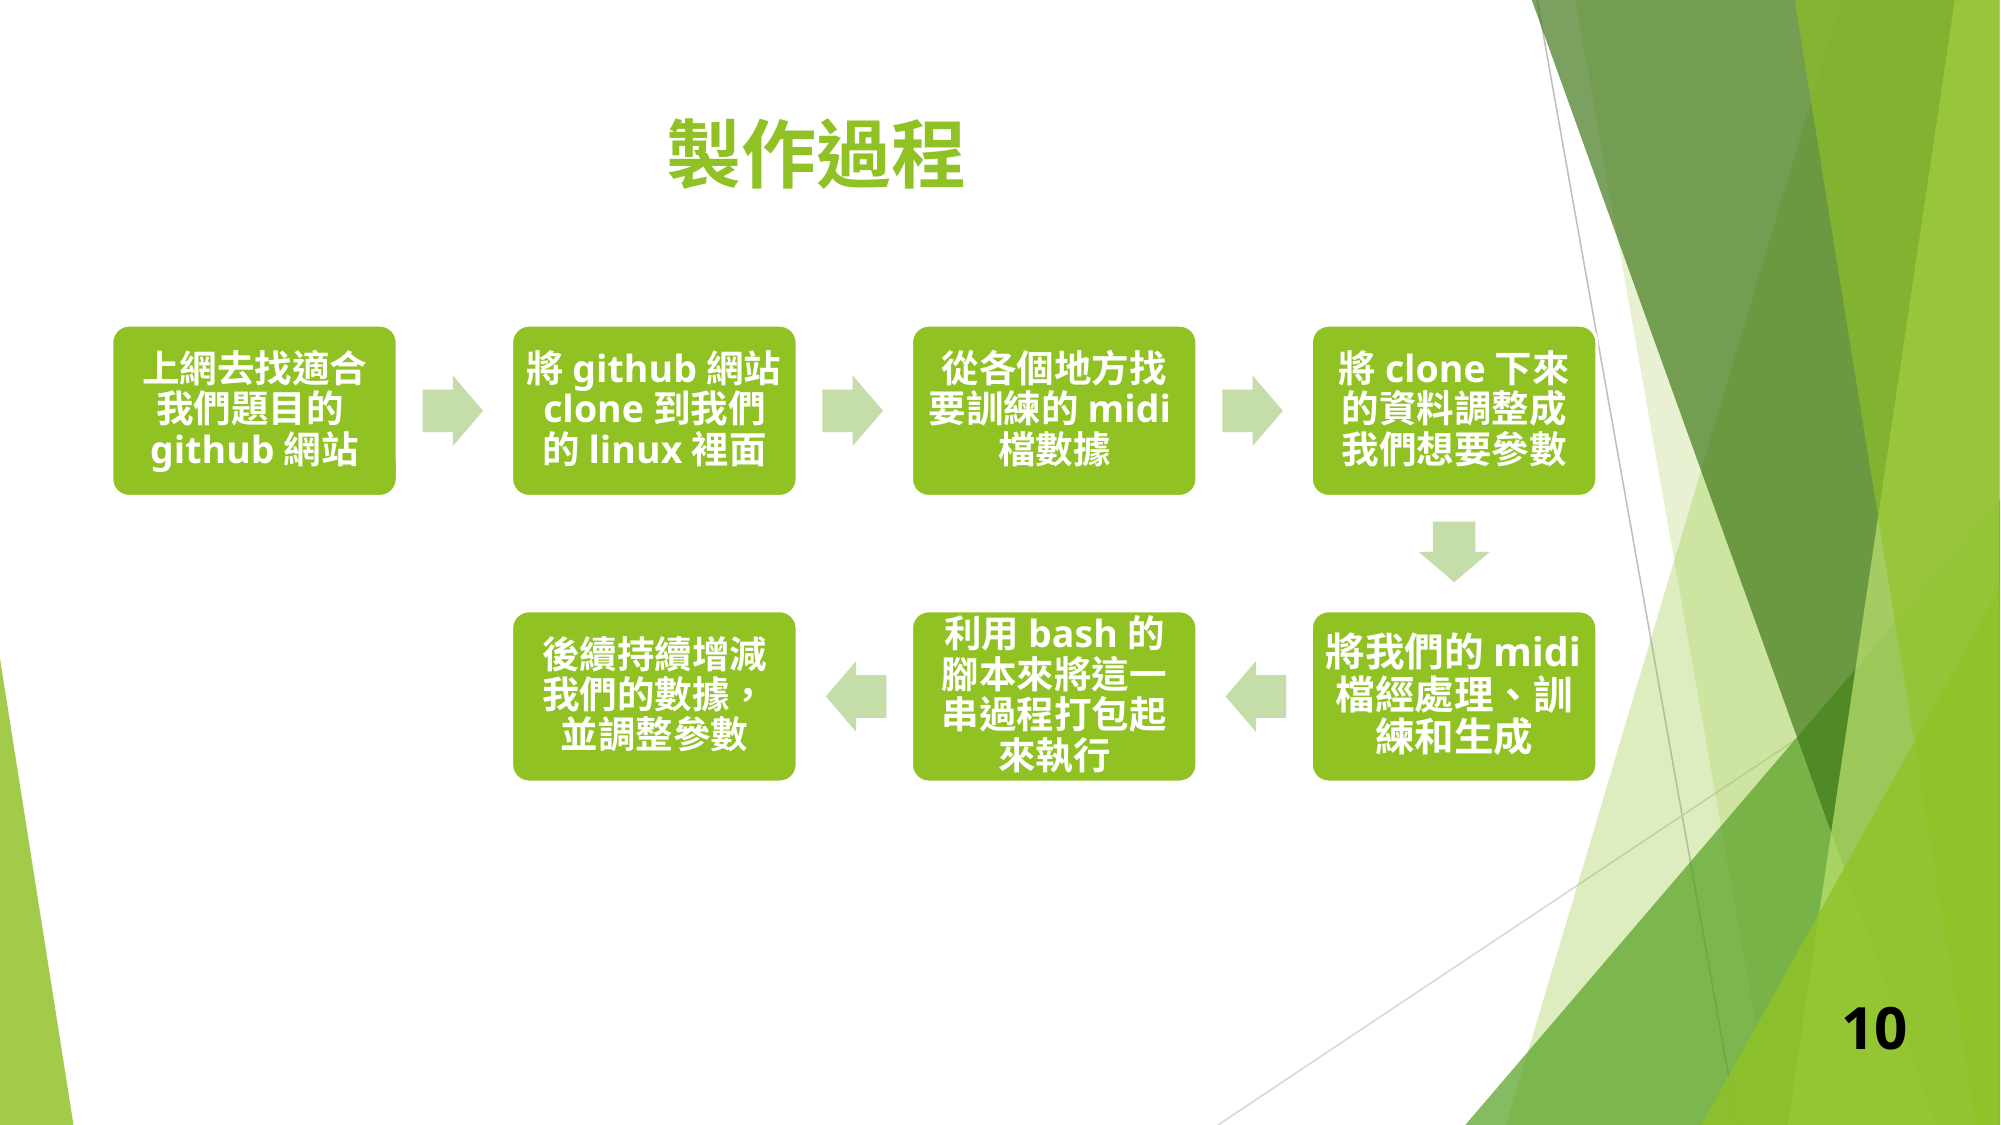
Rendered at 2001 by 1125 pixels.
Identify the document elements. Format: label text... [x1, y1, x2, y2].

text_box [111, 324, 1598, 783]
title 製作過程 [111, 99, 1522, 317]
slide_number 10 [1699, 957, 1924, 1105]
